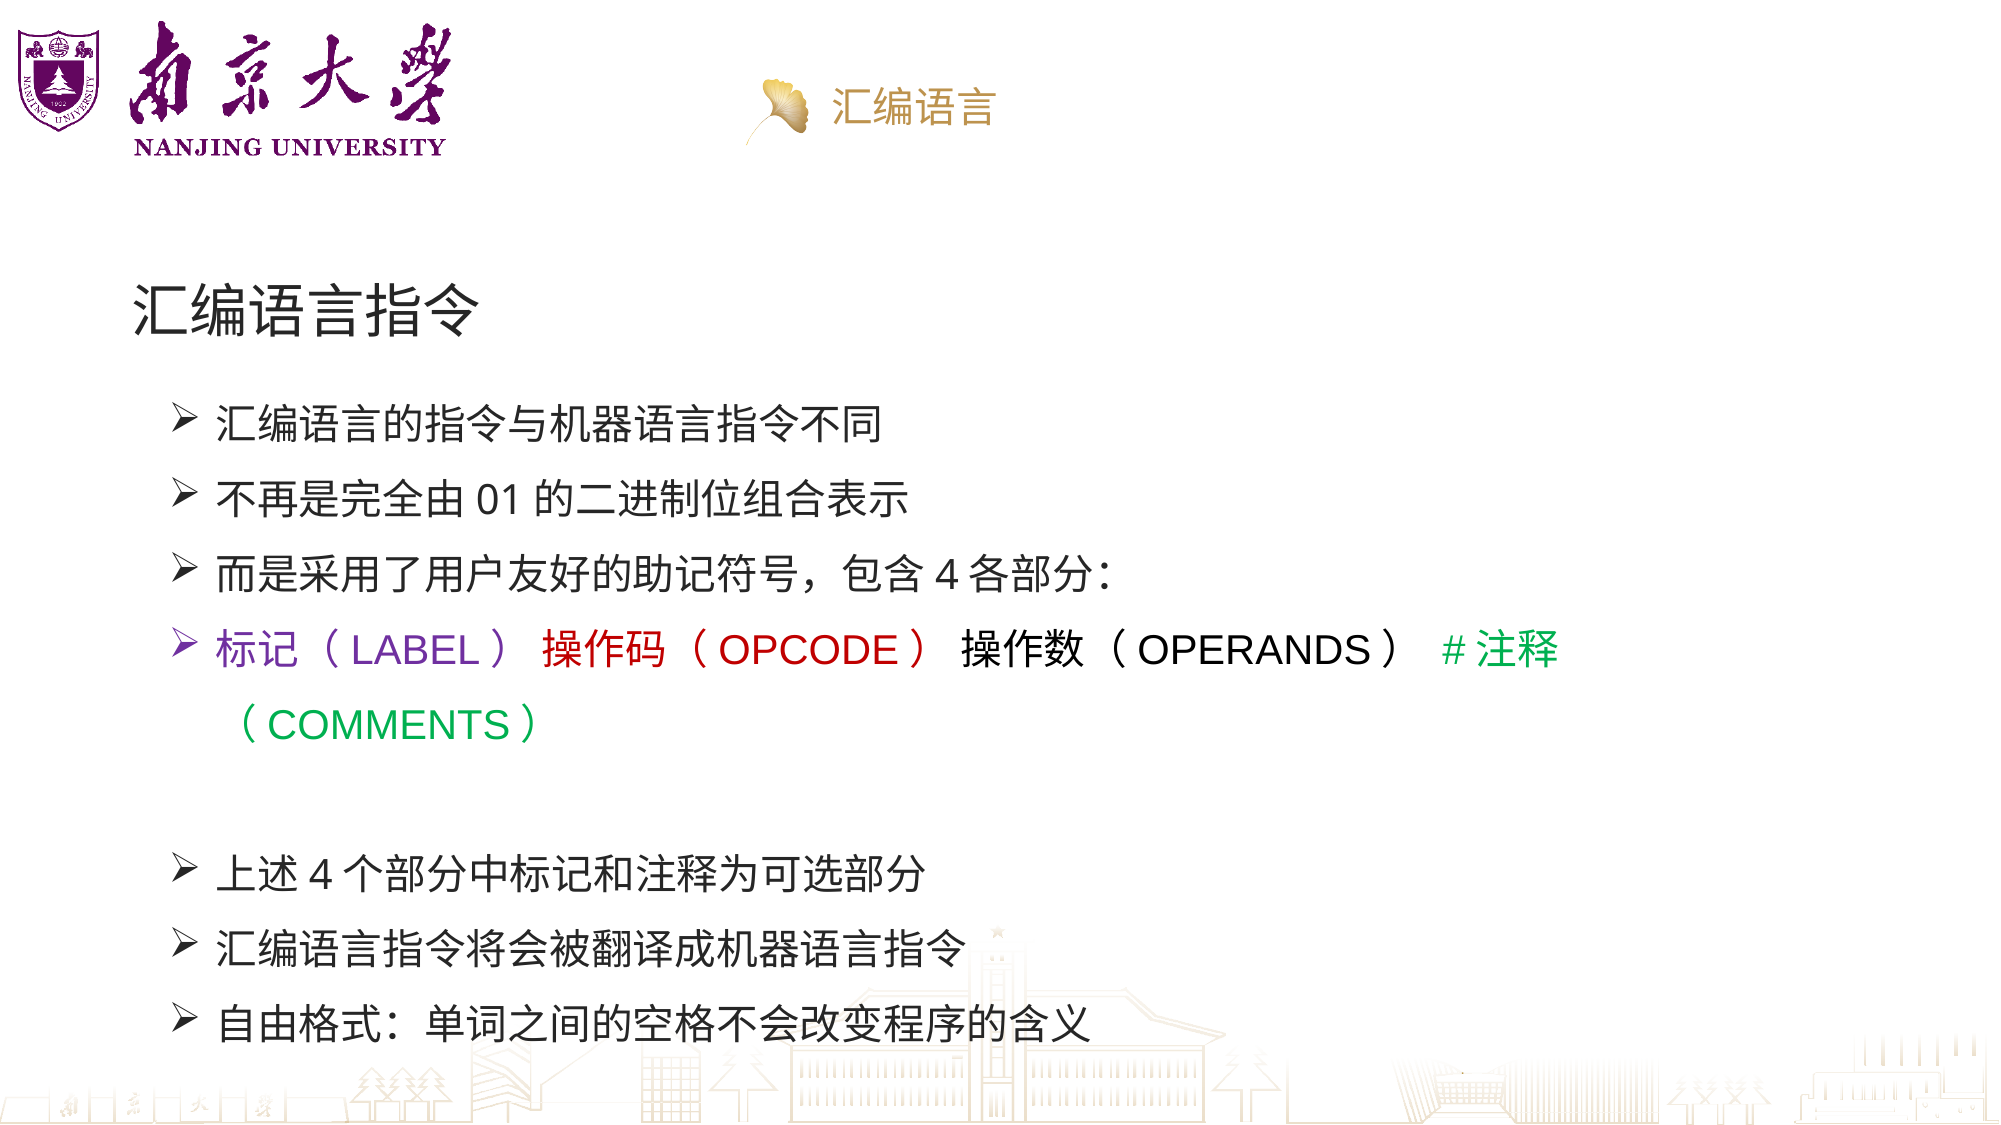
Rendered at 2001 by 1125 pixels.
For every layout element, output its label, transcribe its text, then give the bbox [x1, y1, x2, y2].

picture [18, 21, 451, 160]
text_box 汇编语言 [816, 73, 1226, 139]
picture [731, 64, 830, 169]
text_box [116, 249, 1843, 978]
